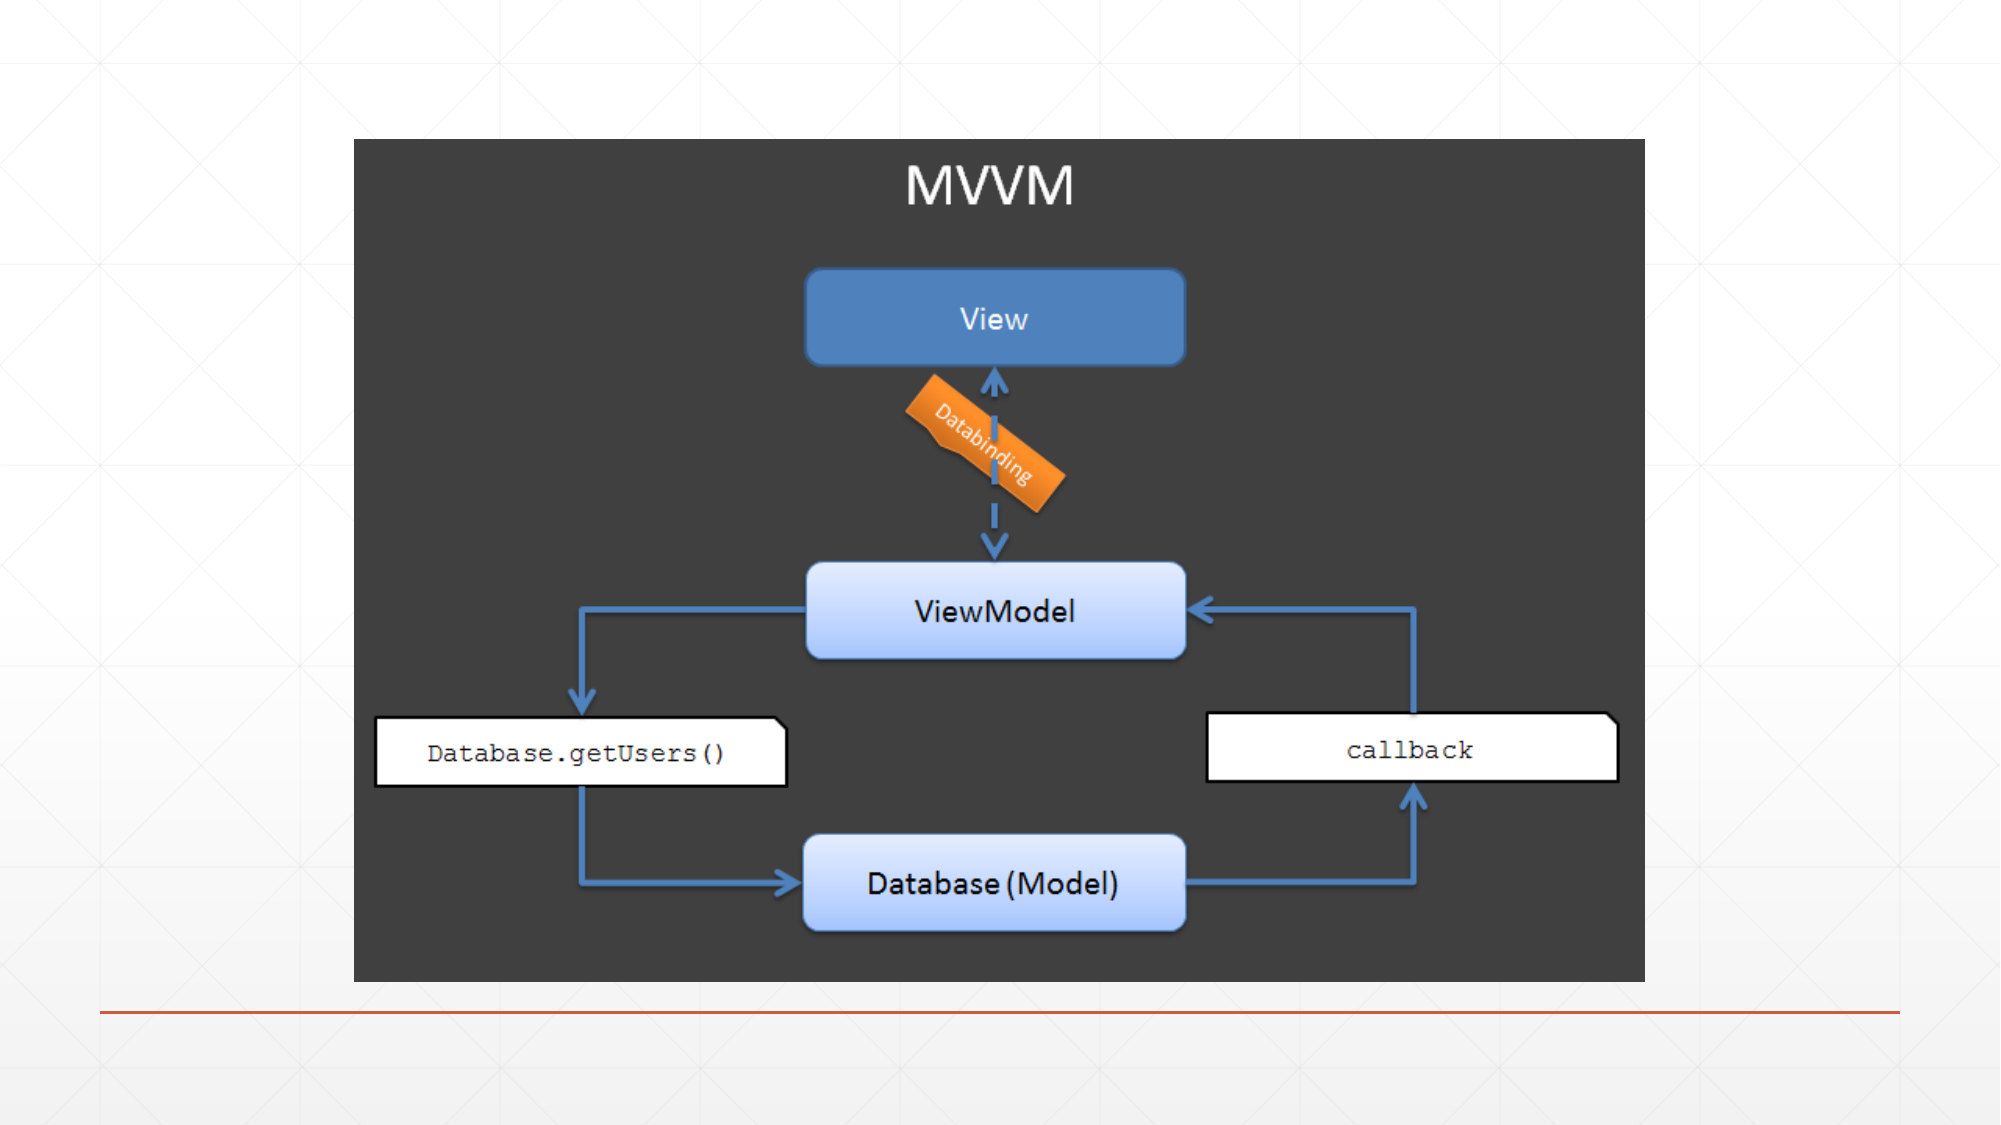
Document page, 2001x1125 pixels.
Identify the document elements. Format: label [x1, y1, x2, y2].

picture [354, 139, 1645, 982]
